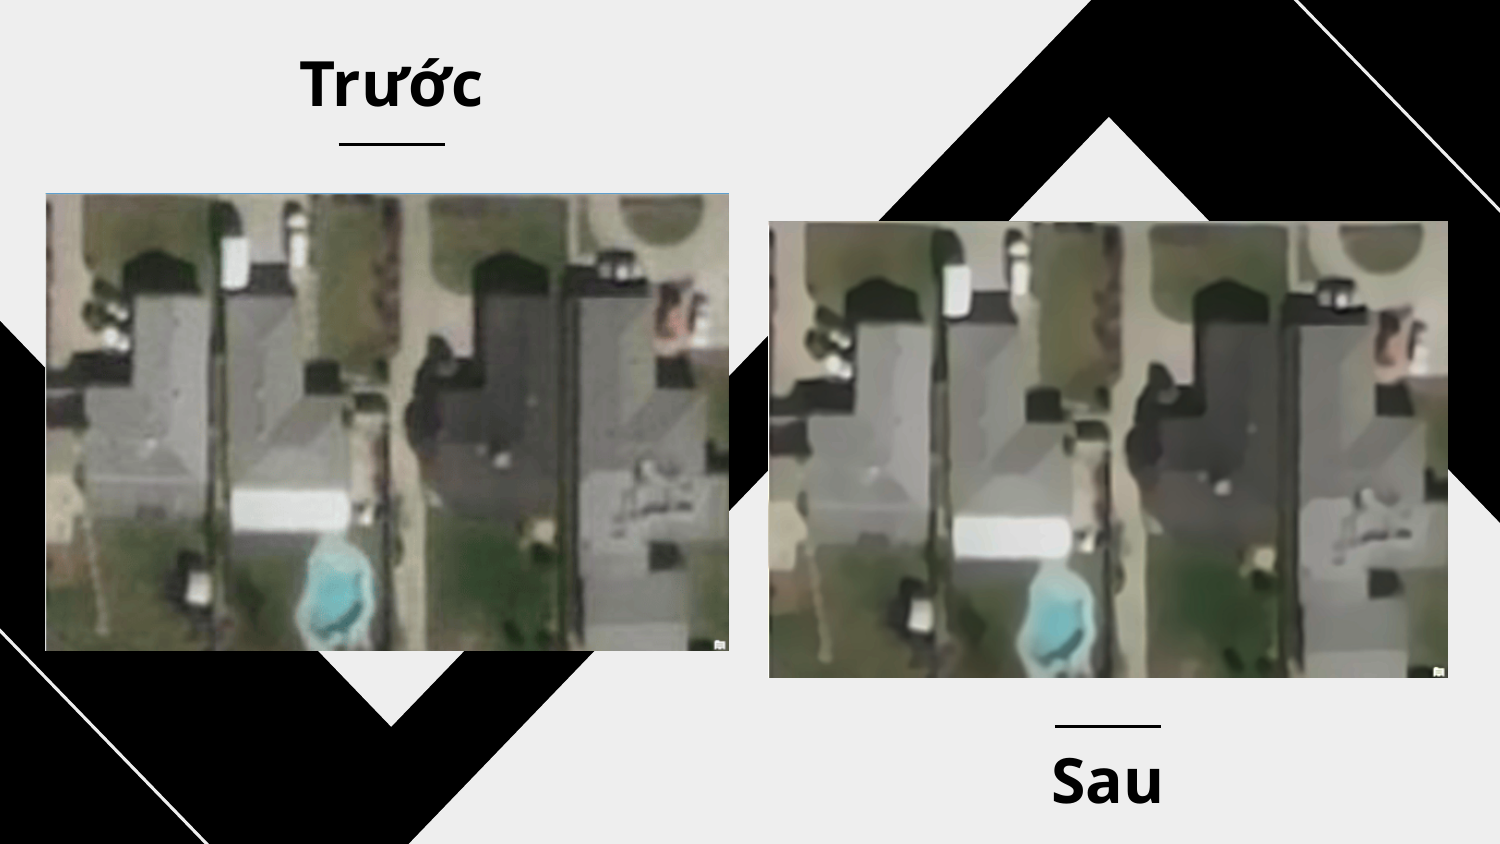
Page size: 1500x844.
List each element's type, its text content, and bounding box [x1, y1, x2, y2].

picture [44, 192, 729, 651]
title Sau [853, 726, 1363, 813]
picture [767, 221, 1449, 678]
title Trước [137, 28, 647, 116]
